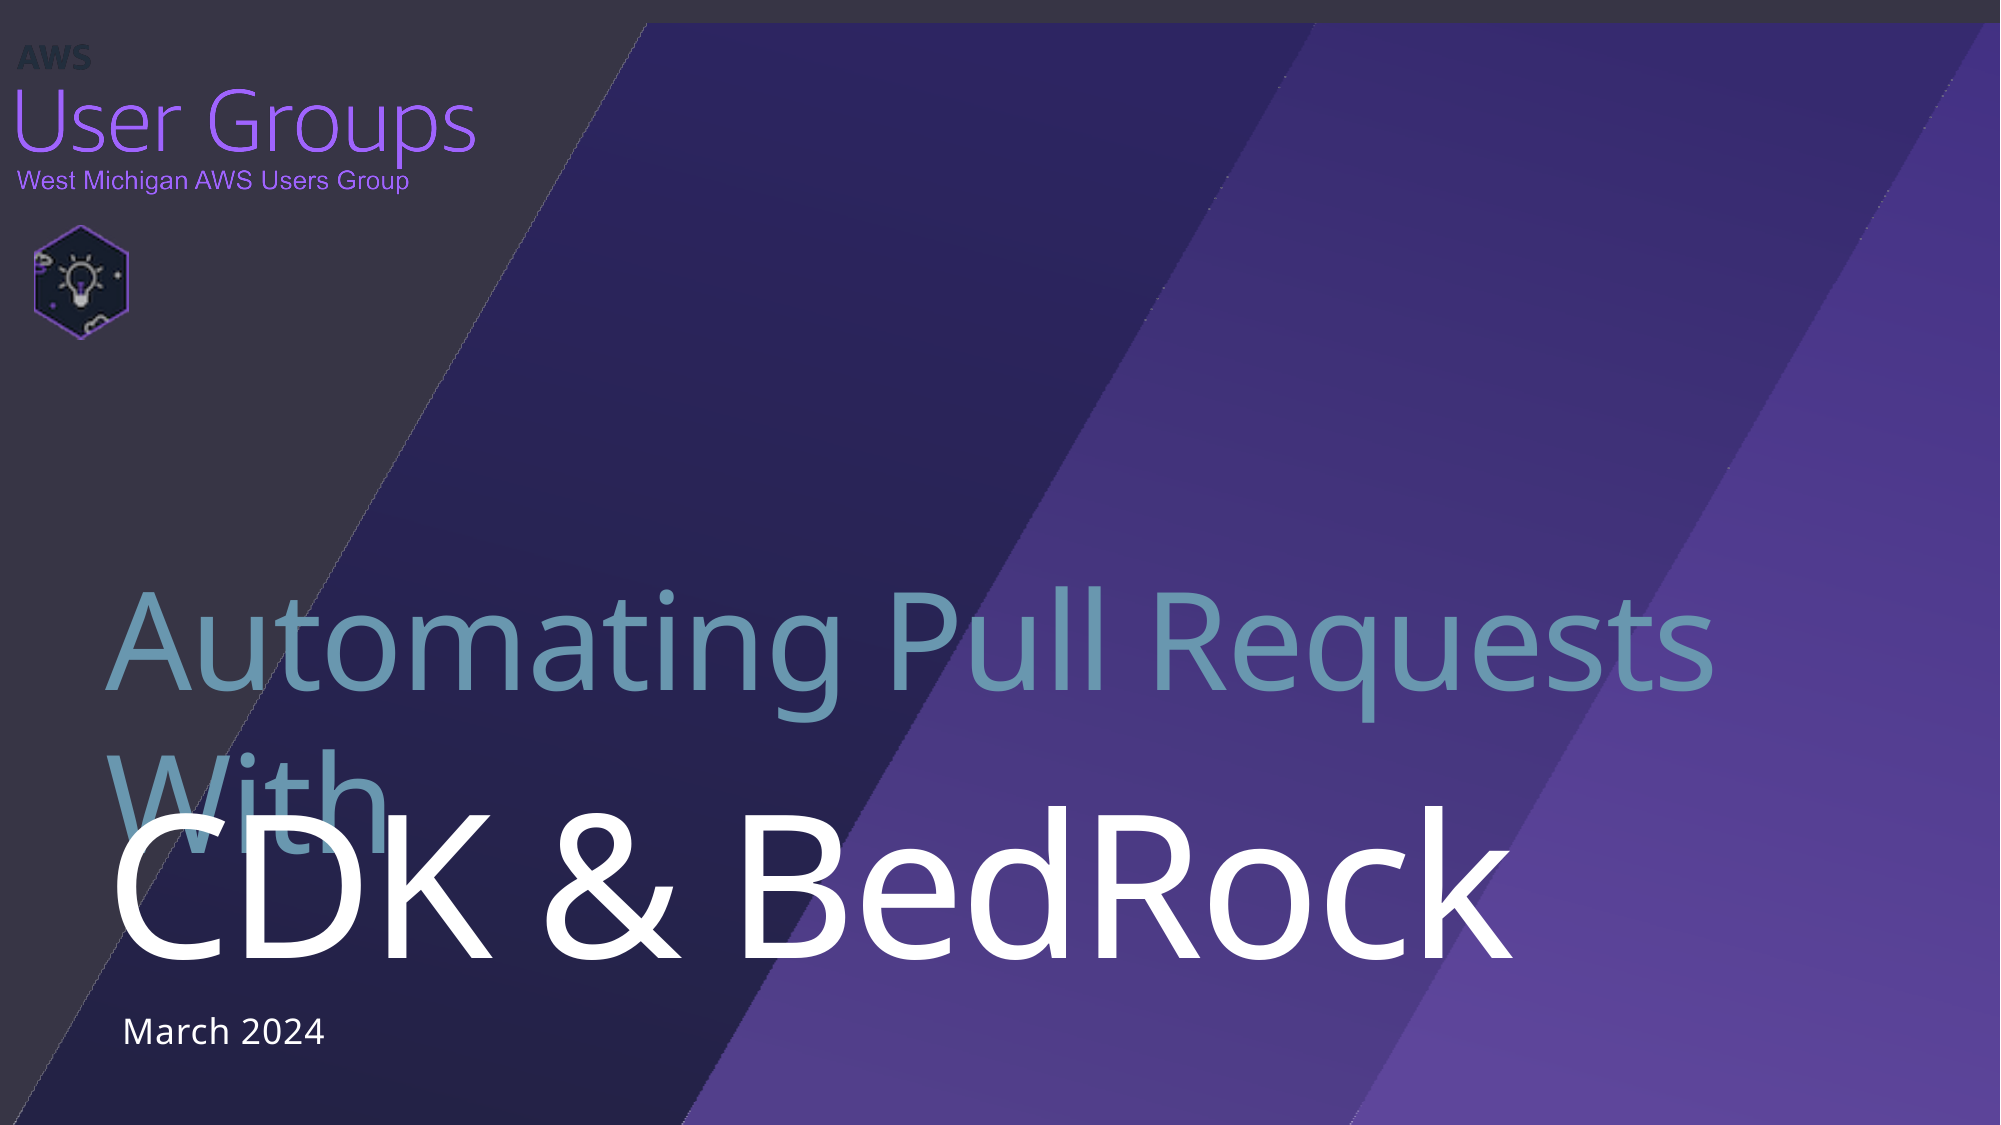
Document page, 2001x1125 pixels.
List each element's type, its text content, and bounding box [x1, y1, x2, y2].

text_box Automating Pull Requests With [103, 551, 1938, 881]
text_box [0, 23, 2000, 1125]
picture [0, 43, 476, 213]
picture [33, 225, 130, 340]
text_box CDK & BedRock March 2024 [103, 697, 1628, 1052]
